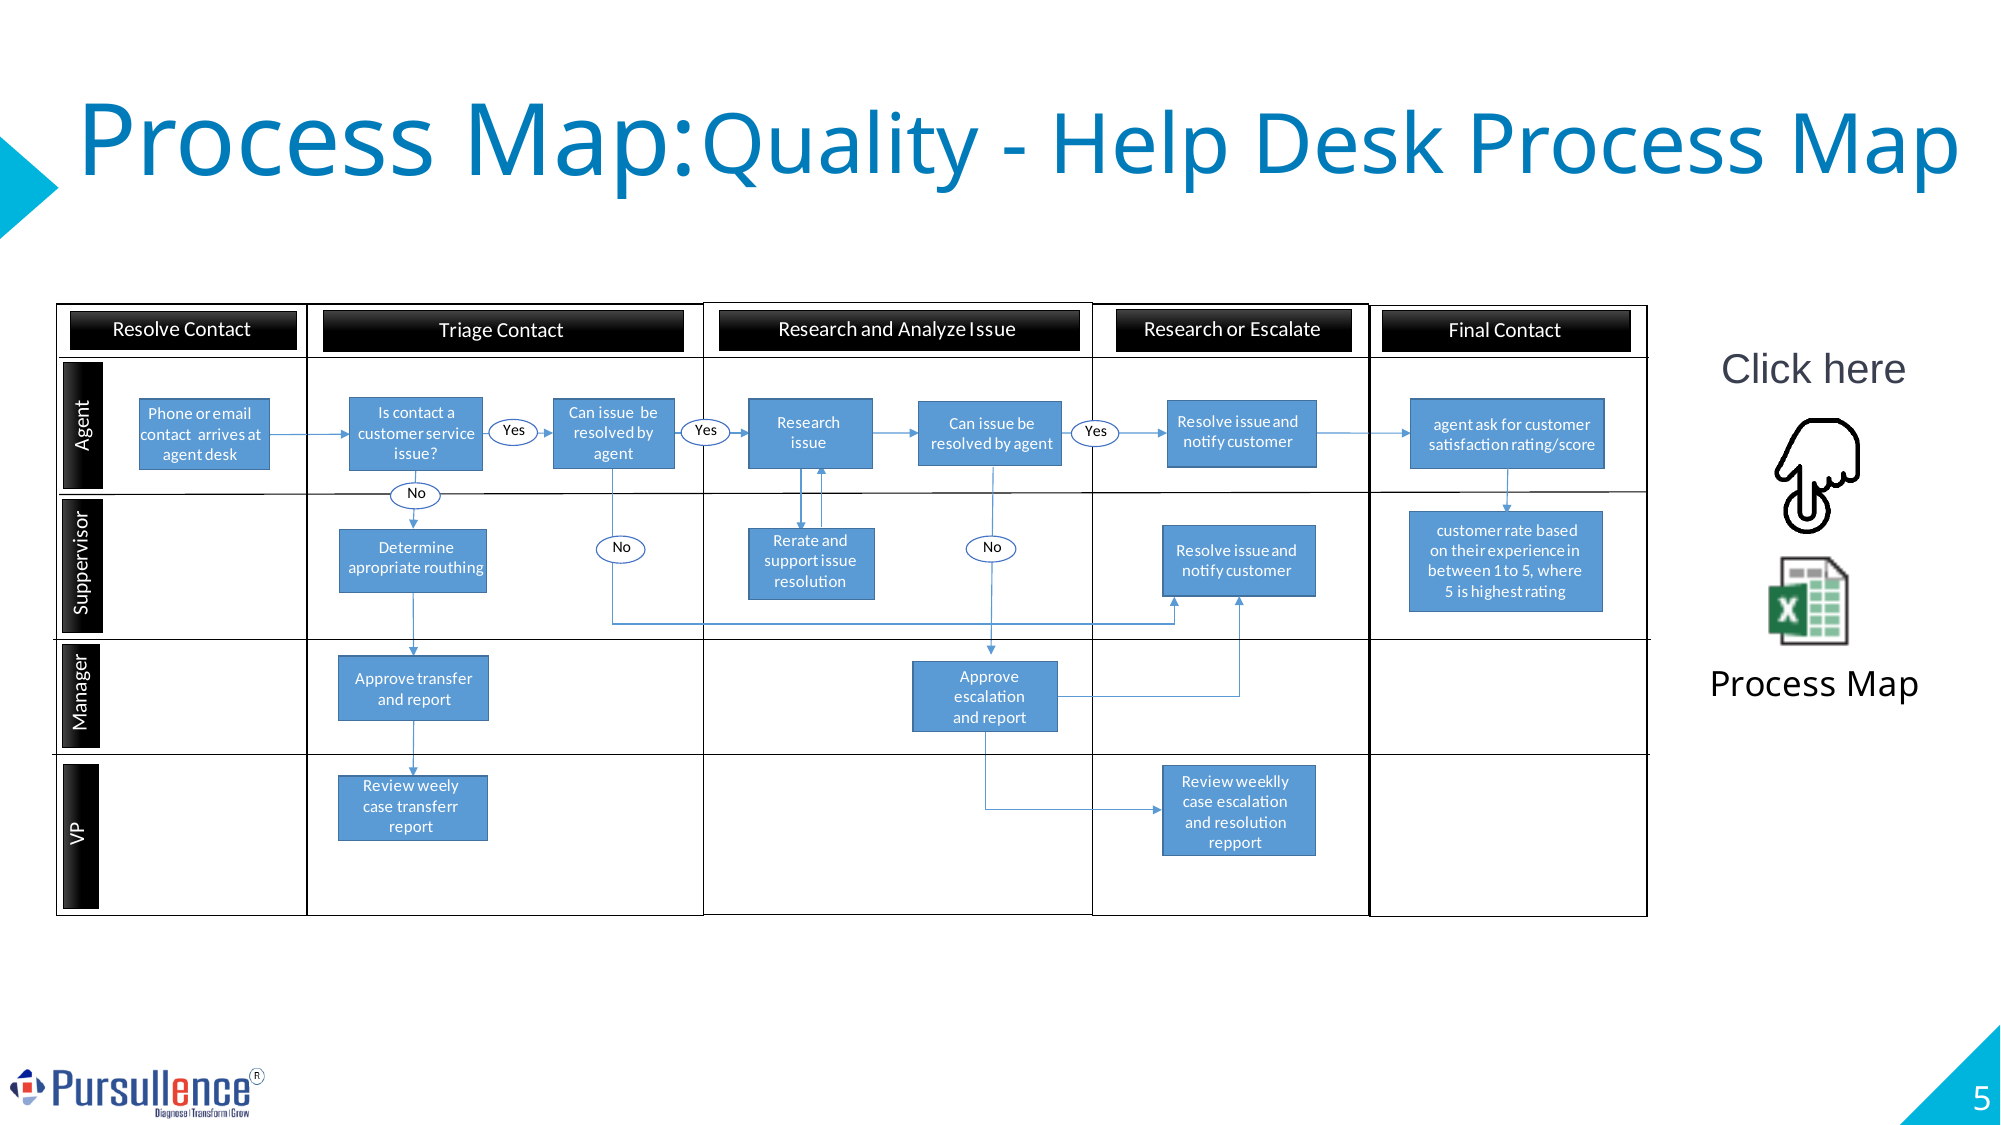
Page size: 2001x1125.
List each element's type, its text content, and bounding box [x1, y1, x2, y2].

slide_number 5 [1891, 1014, 1992, 1117]
text_box Click here [1700, 334, 1944, 400]
text_box Process Map: [75, 91, 757, 203]
picture [0, 1061, 265, 1122]
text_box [1674, 554, 1954, 791]
text_box Quality - Help Desk Process Map [700, 94, 2000, 205]
picture [39, 294, 1692, 930]
picture [1759, 418, 1876, 534]
